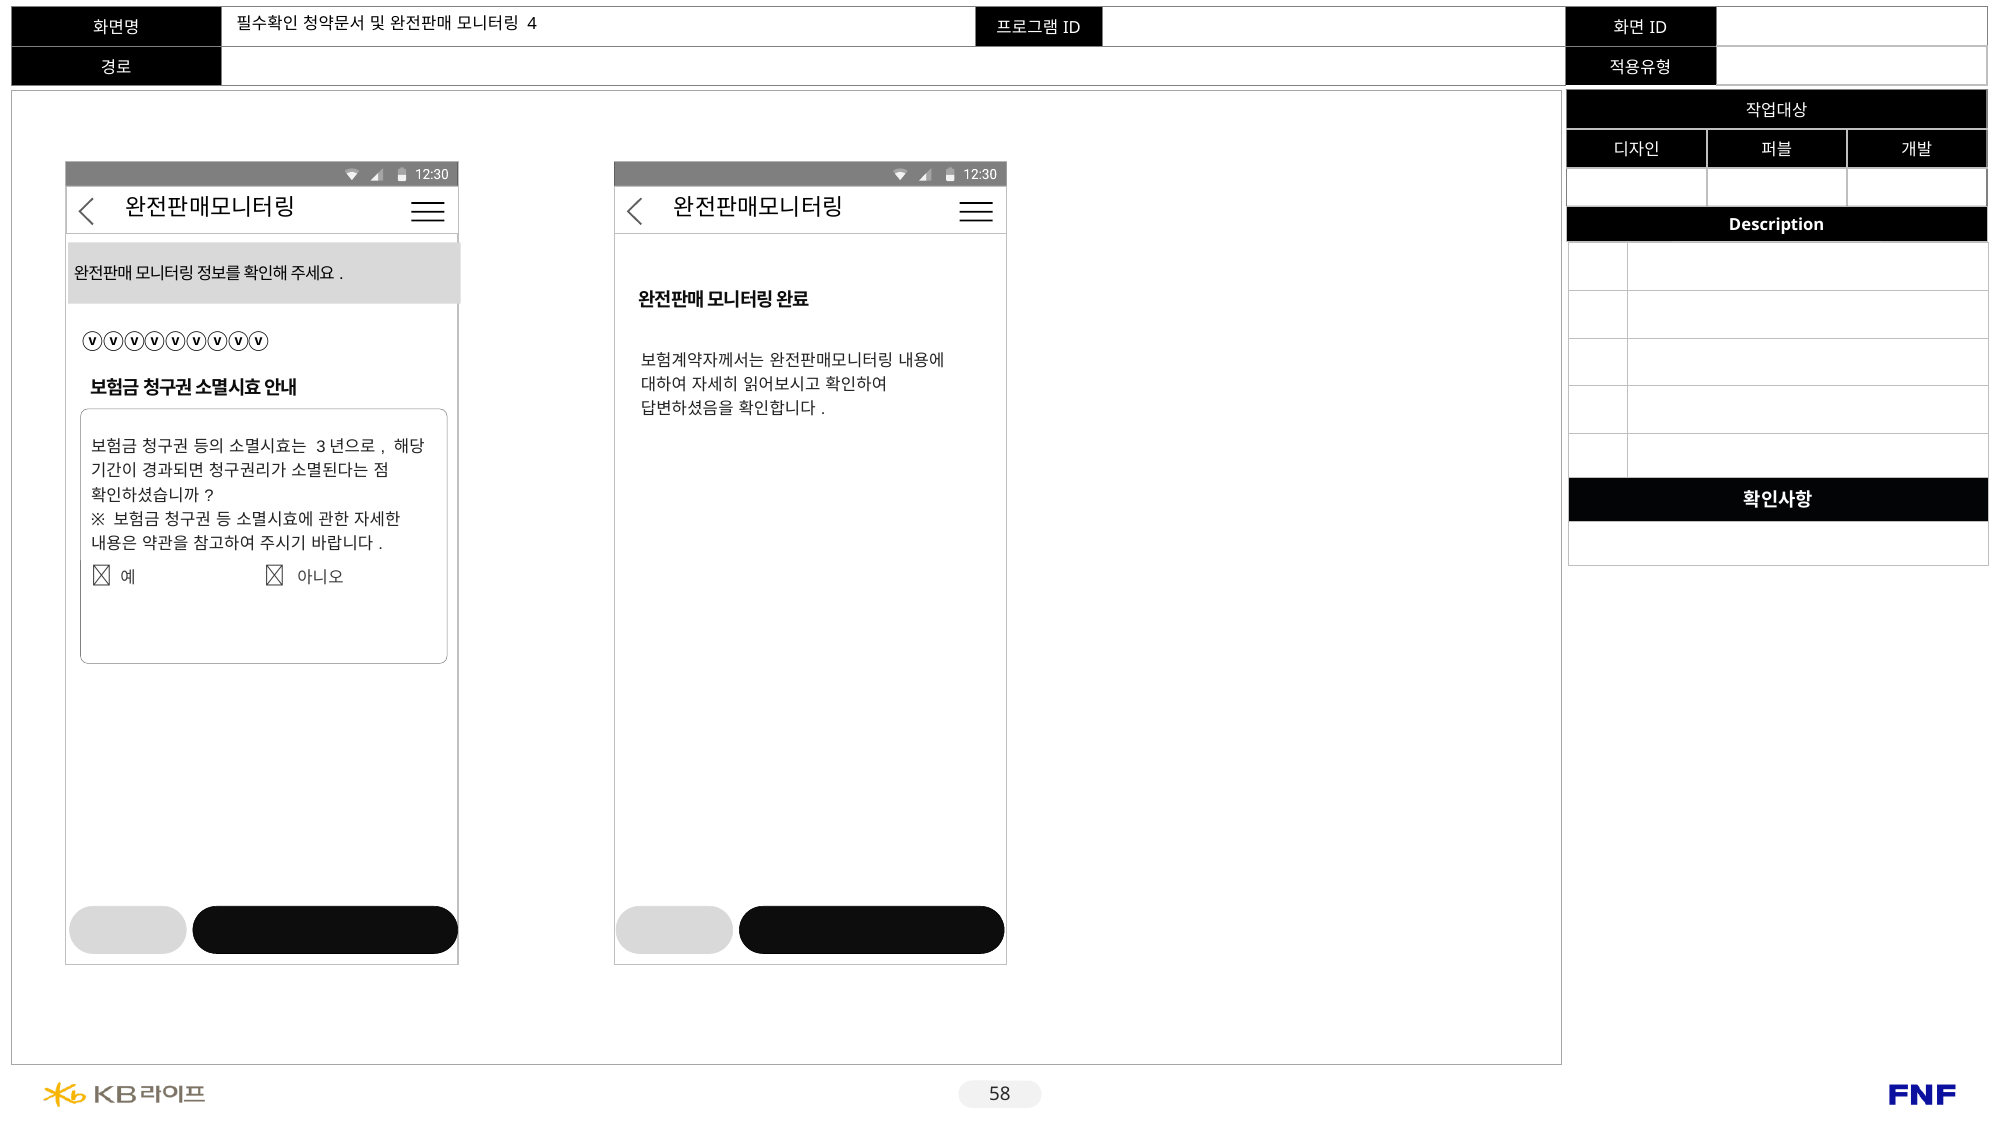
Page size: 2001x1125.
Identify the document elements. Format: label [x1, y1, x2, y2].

table_cell [1628, 386, 1988, 433]
table_cell [91, 553, 437, 596]
table_header [1628, 243, 1988, 290]
table_cell [1628, 291, 1988, 338]
picture [1887, 1083, 1956, 1106]
text_box [191, 905, 459, 955]
table_cell [1569, 386, 1627, 433]
list [110, 188, 407, 226]
text_box [76, 322, 342, 360]
table_cell [1569, 339, 1627, 385]
table_cell [1569, 478, 1988, 521]
table_header [1569, 243, 1627, 290]
table_cell [1569, 434, 1627, 477]
table_header [91, 433, 437, 553]
table_header [641, 334, 954, 432]
text_box [72, 370, 469, 399]
list [659, 188, 955, 226]
picture [43, 1082, 205, 1107]
text_box [68, 242, 461, 304]
table_cell [1569, 522, 1988, 565]
text_box [620, 282, 980, 310]
title [221, 7, 974, 42]
table_cell [1628, 434, 1988, 477]
list [221, 5, 1567, 80]
text_box [79, 407, 449, 665]
text_box [614, 905, 734, 955]
text_box [68, 905, 188, 955]
text_box [738, 905, 1006, 955]
table_cell [1628, 339, 1988, 385]
table_cell [1569, 291, 1627, 338]
